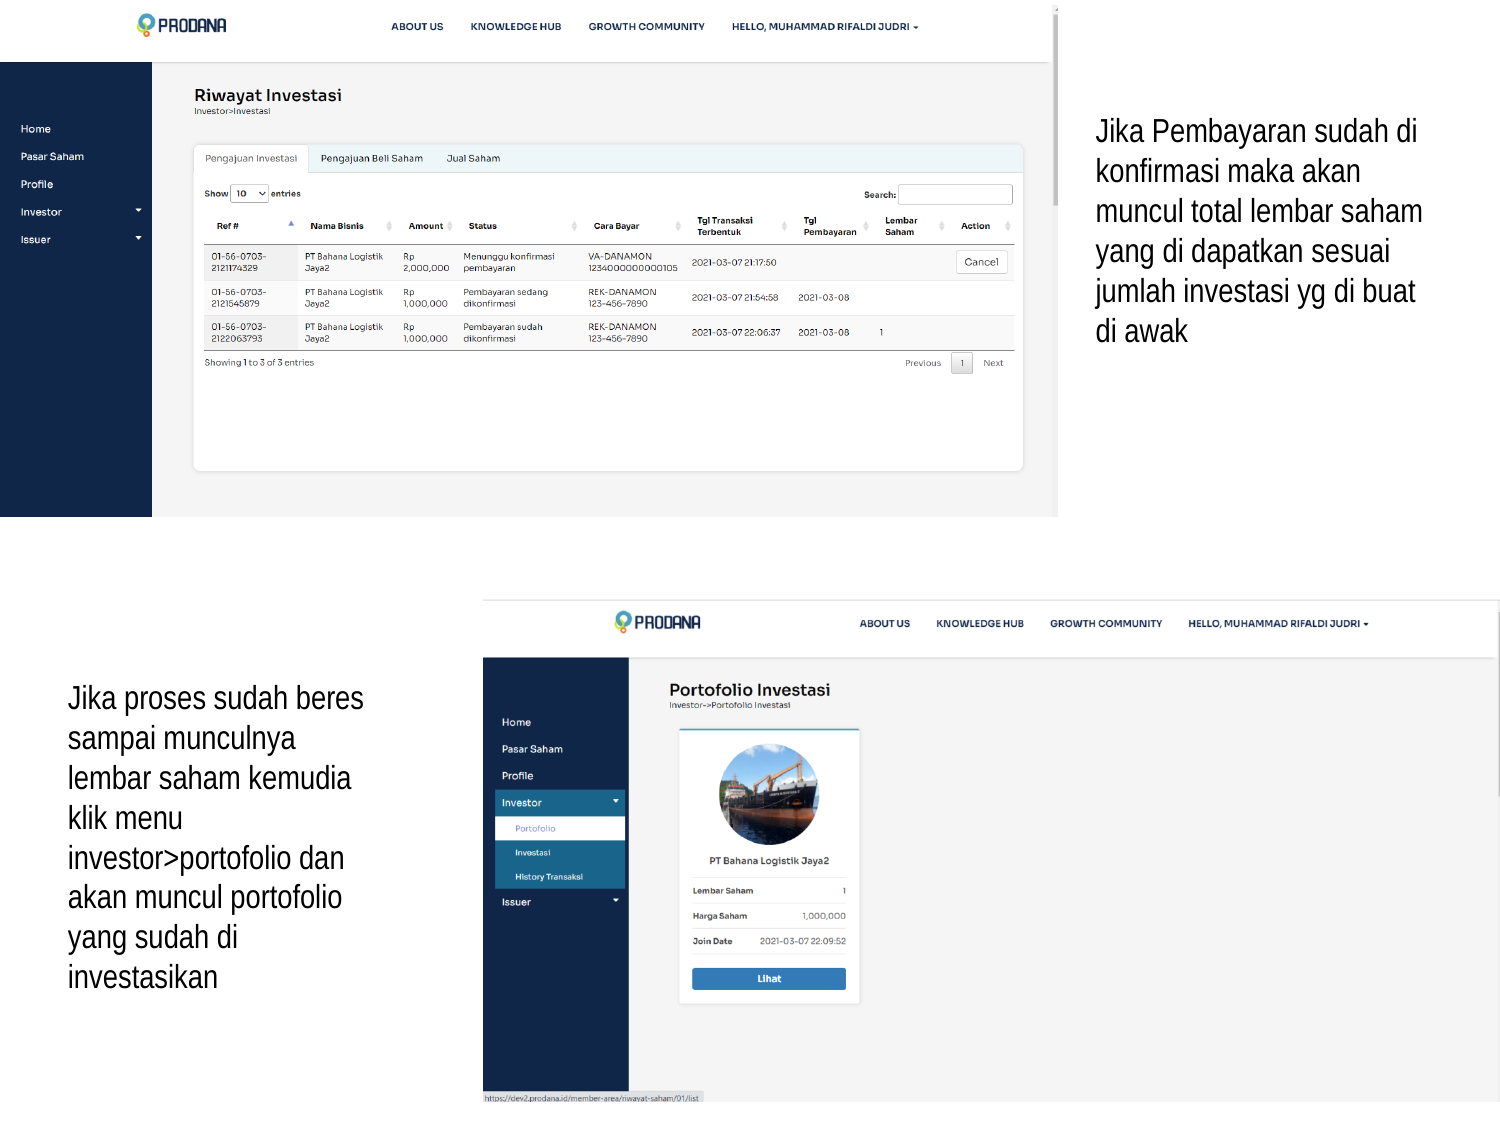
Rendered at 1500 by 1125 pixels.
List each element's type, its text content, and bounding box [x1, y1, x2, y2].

text_box Jika Pembayaran sudah di konfirmasi maka akan muncul total lembar saham yang di dapatkan sesuai jumlah investasi yg di buat di awak [1080, 101, 1447, 356]
text_box Jika proses sudah beres sampai munculnya lembar saham kemudia klik menu investor>portofolio dan akan muncul portofolio yang sudah di investasikan [53, 668, 396, 1003]
picture [483, 597, 1500, 1102]
picture [0, 5, 1058, 517]
